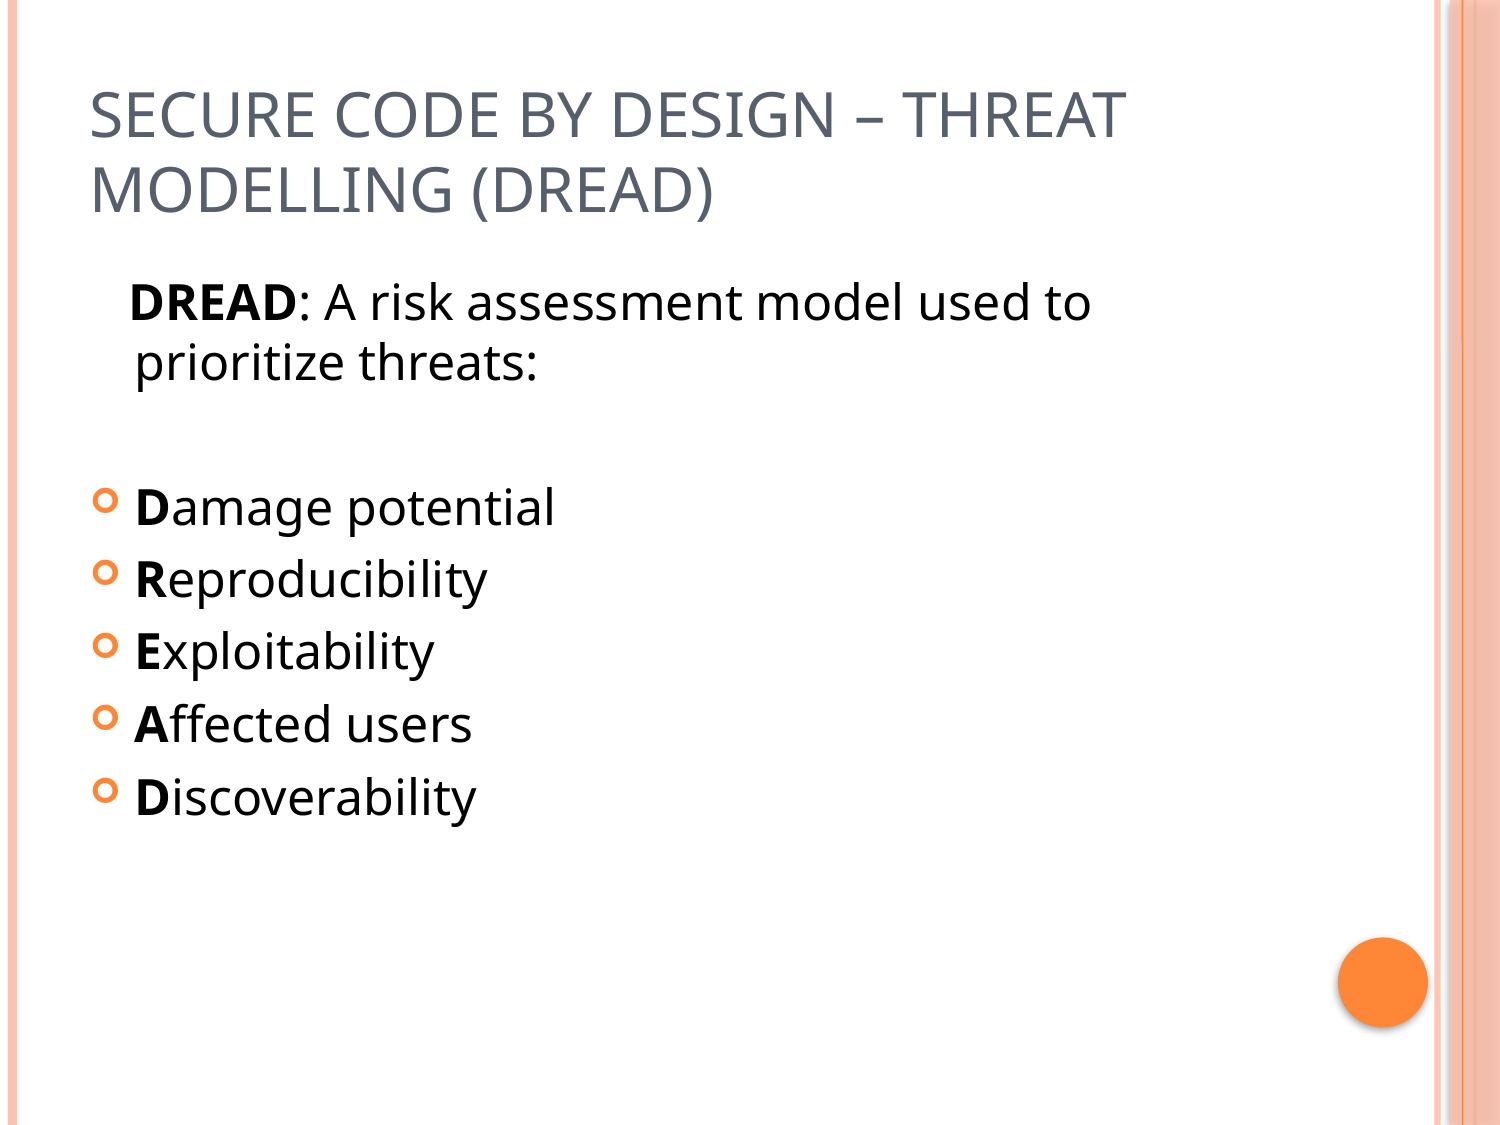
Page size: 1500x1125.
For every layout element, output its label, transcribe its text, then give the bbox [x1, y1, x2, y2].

list DREAD: A risk assessment model used to prioritize threats: Damage potential Reproducibility Exploitability Affected users Discoverability [75, 262, 1300, 1062]
title Secure Code by Design – Threat Modelling (DREAD) [75, 45, 1300, 233]
